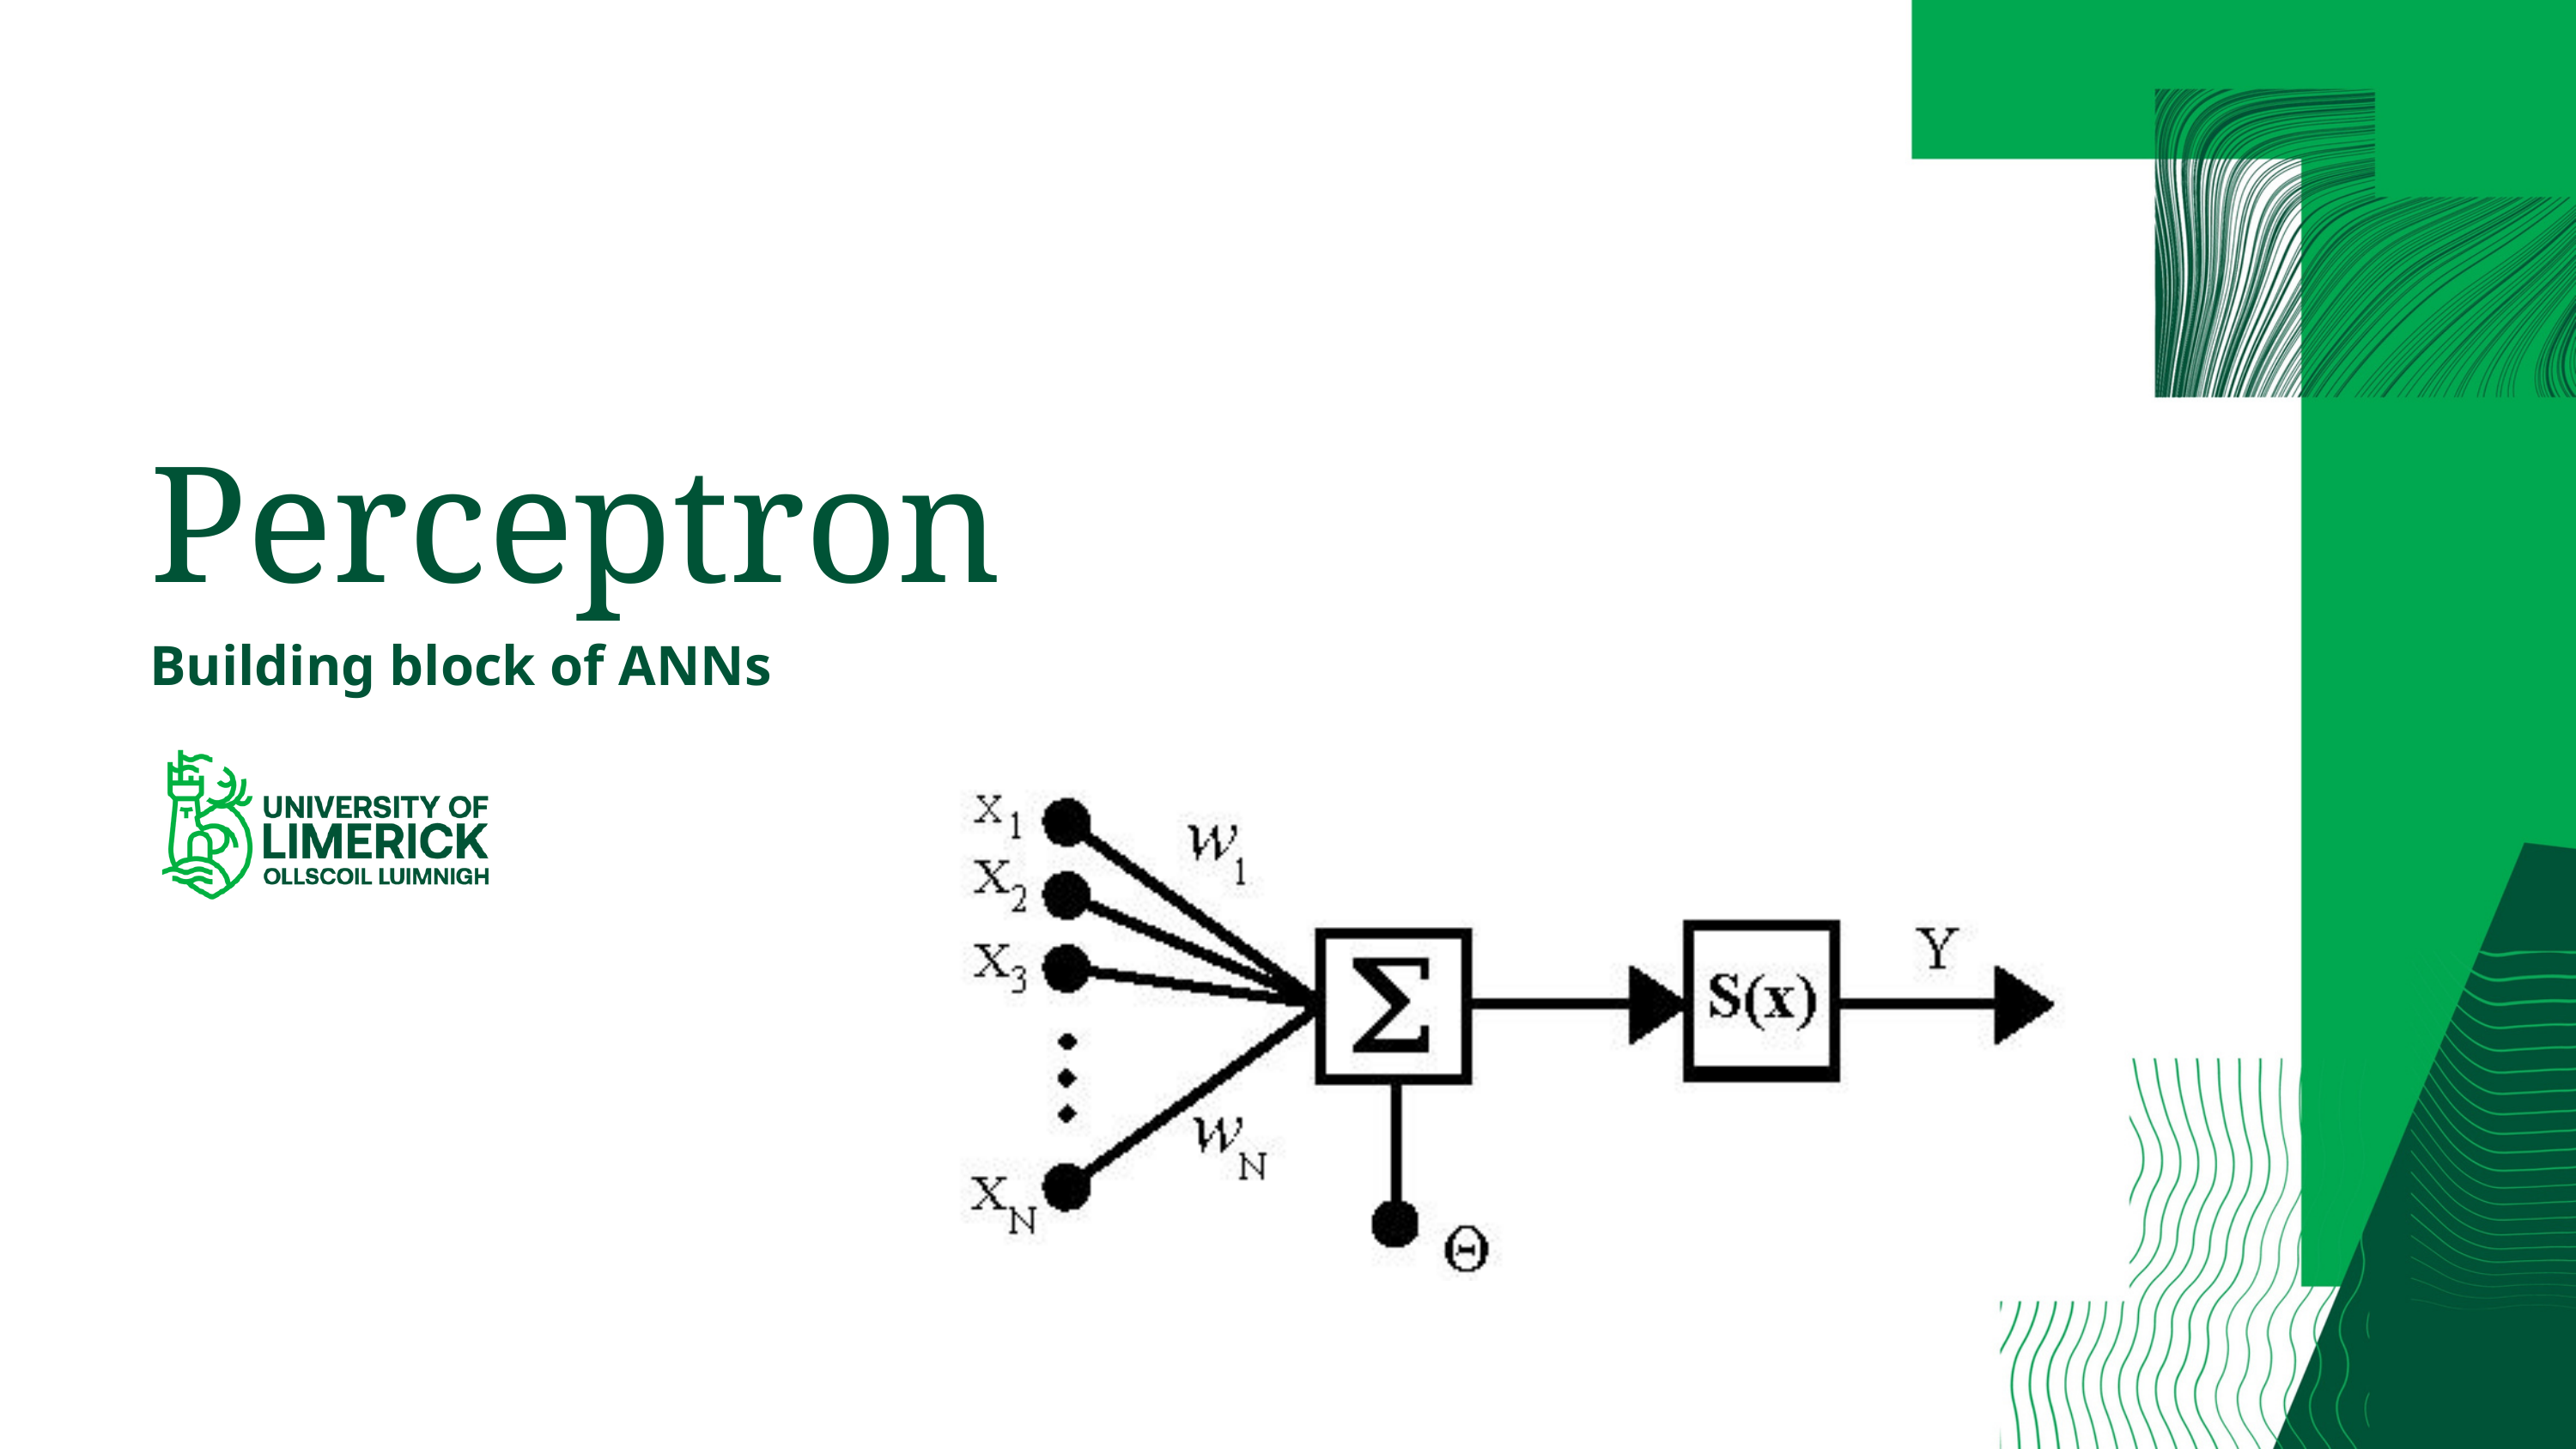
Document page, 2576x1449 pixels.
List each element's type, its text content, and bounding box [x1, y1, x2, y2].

text_box [875, 767, 2071, 1281]
text_box Building block of ANNs [149, 637, 1836, 697]
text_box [137, 718, 514, 931]
text_box Perceptron [149, 440, 1836, 615]
text_box [0, 0, 2576, 1449]
